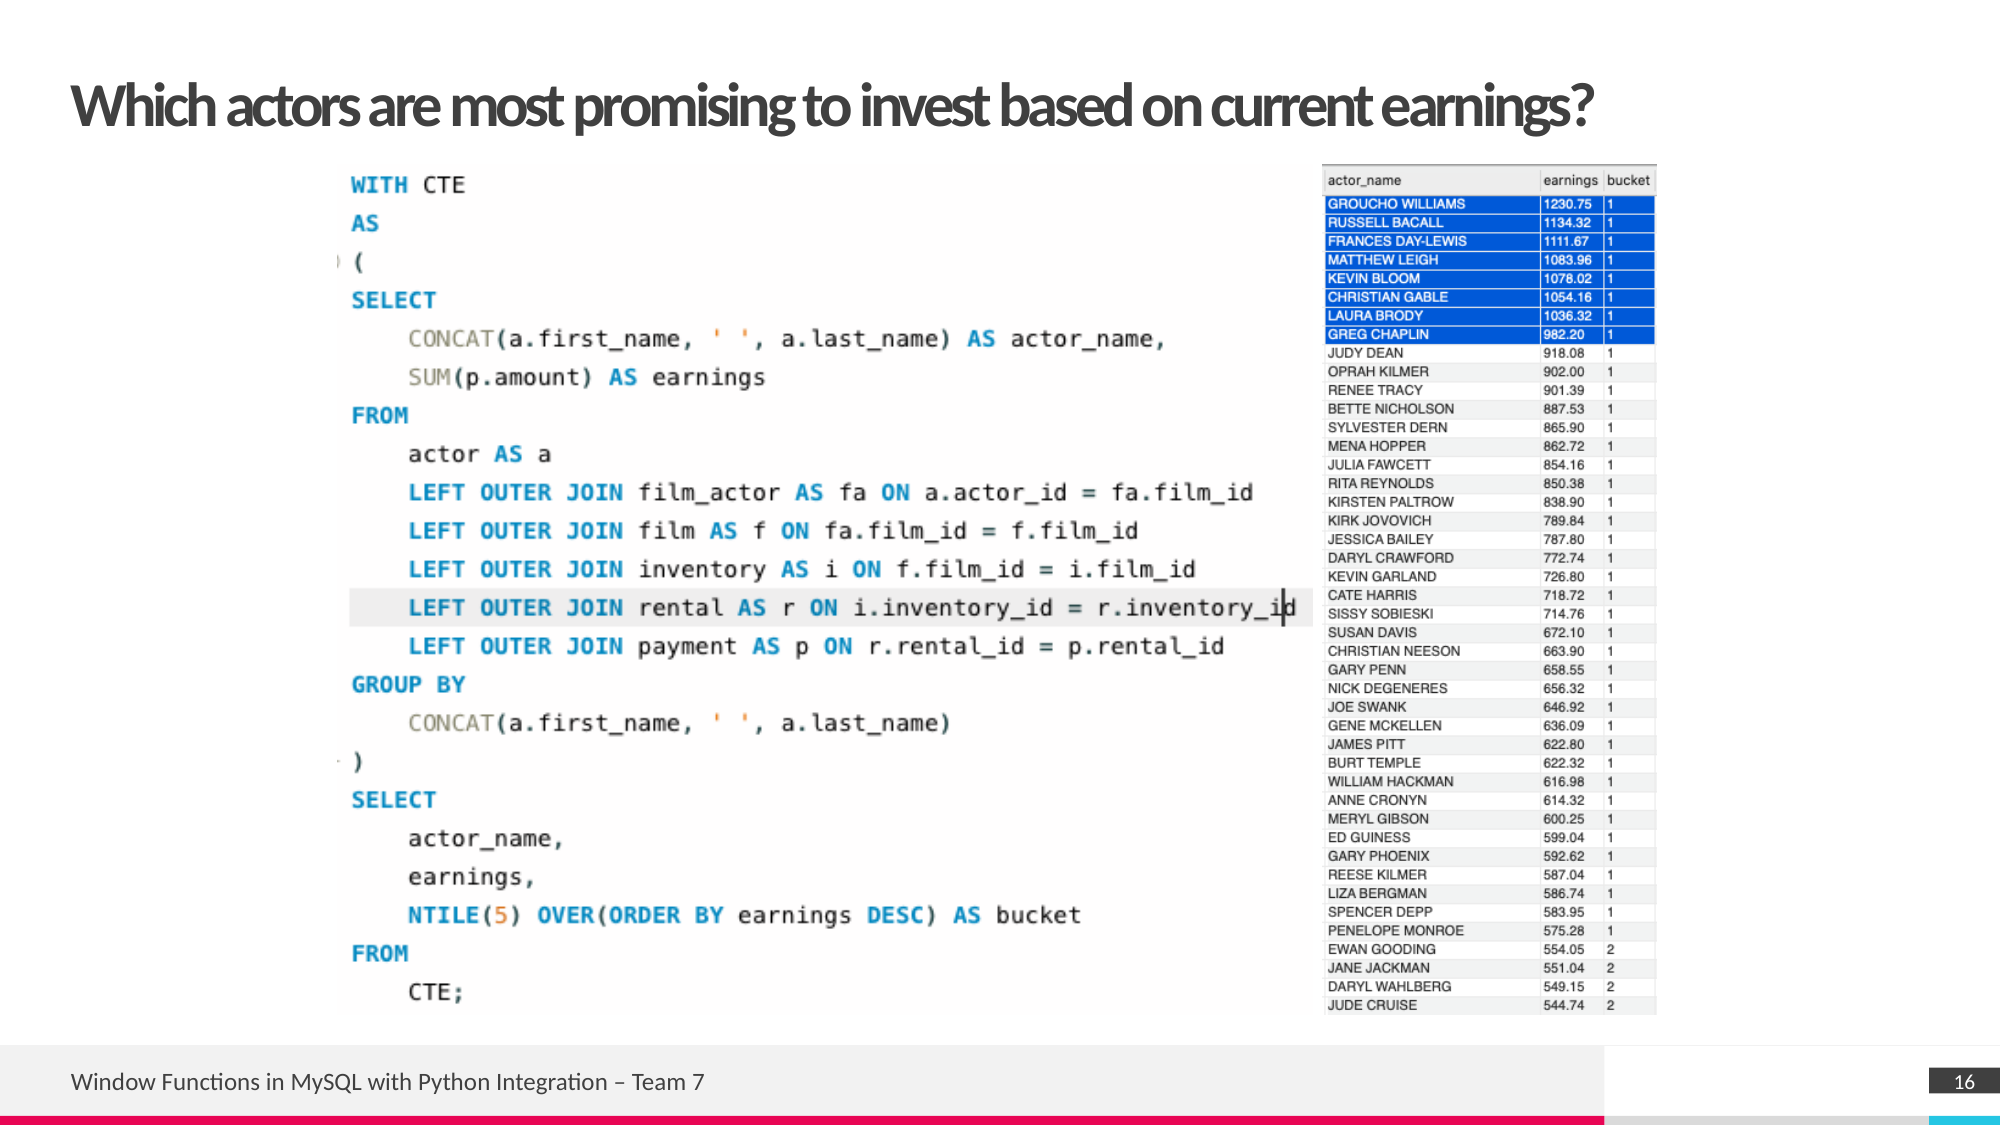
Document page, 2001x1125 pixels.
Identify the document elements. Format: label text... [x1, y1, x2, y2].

picture [1322, 164, 1657, 1015]
title Which actors are most promising to invest based on current earnings? [70, 70, 1930, 143]
slide_number 16 [1928, 1067, 2000, 1094]
picture [337, 164, 1313, 1015]
text_box Window Functions in MySQL with Python Integration – Team 7 [70, 1056, 1000, 1105]
